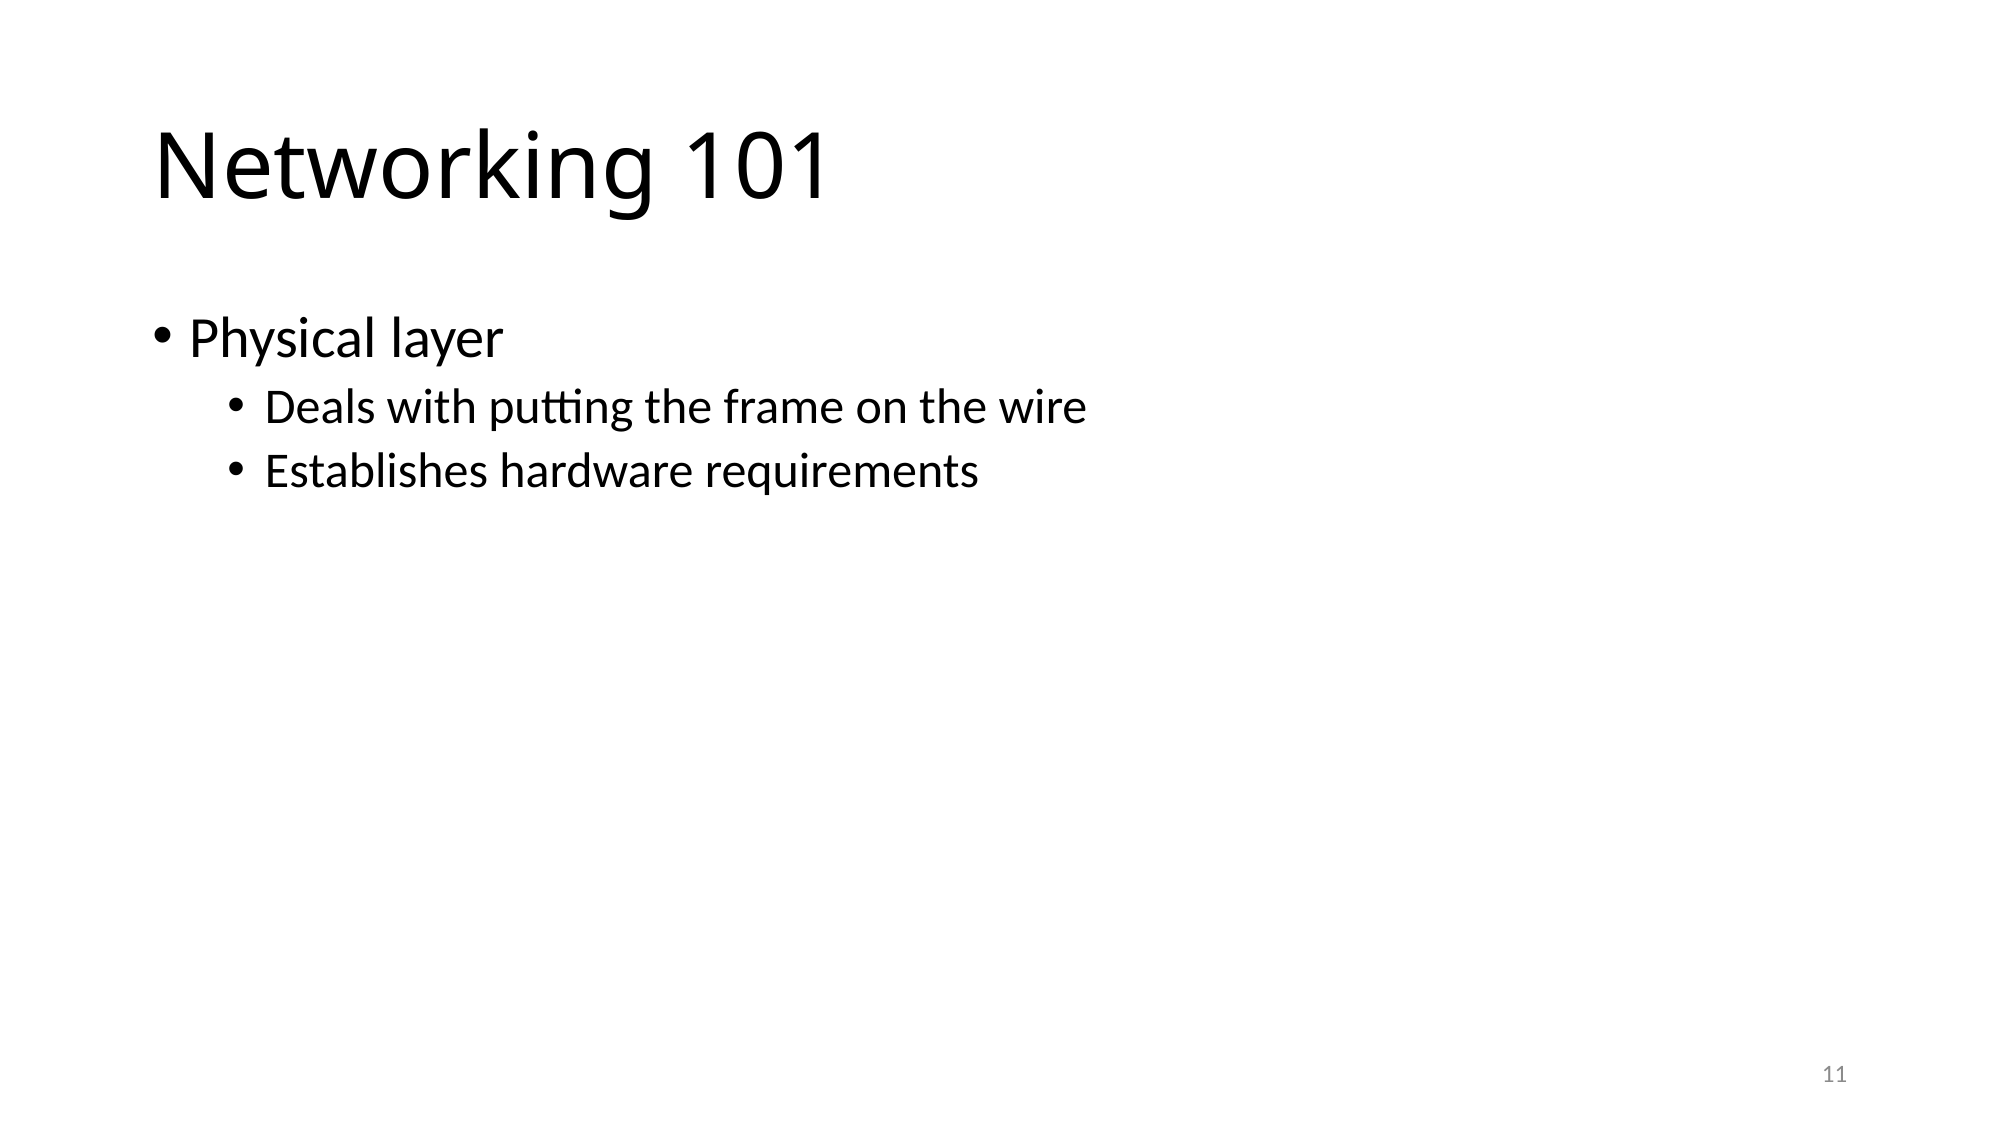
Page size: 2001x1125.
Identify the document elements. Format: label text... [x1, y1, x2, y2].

list Physical layer Deals with putting the frame on the wire Establishes hardware requirements [137, 299, 1863, 1014]
title Networking 101 [137, 59, 1863, 278]
slide_number 11 [1412, 1042, 1863, 1103]
